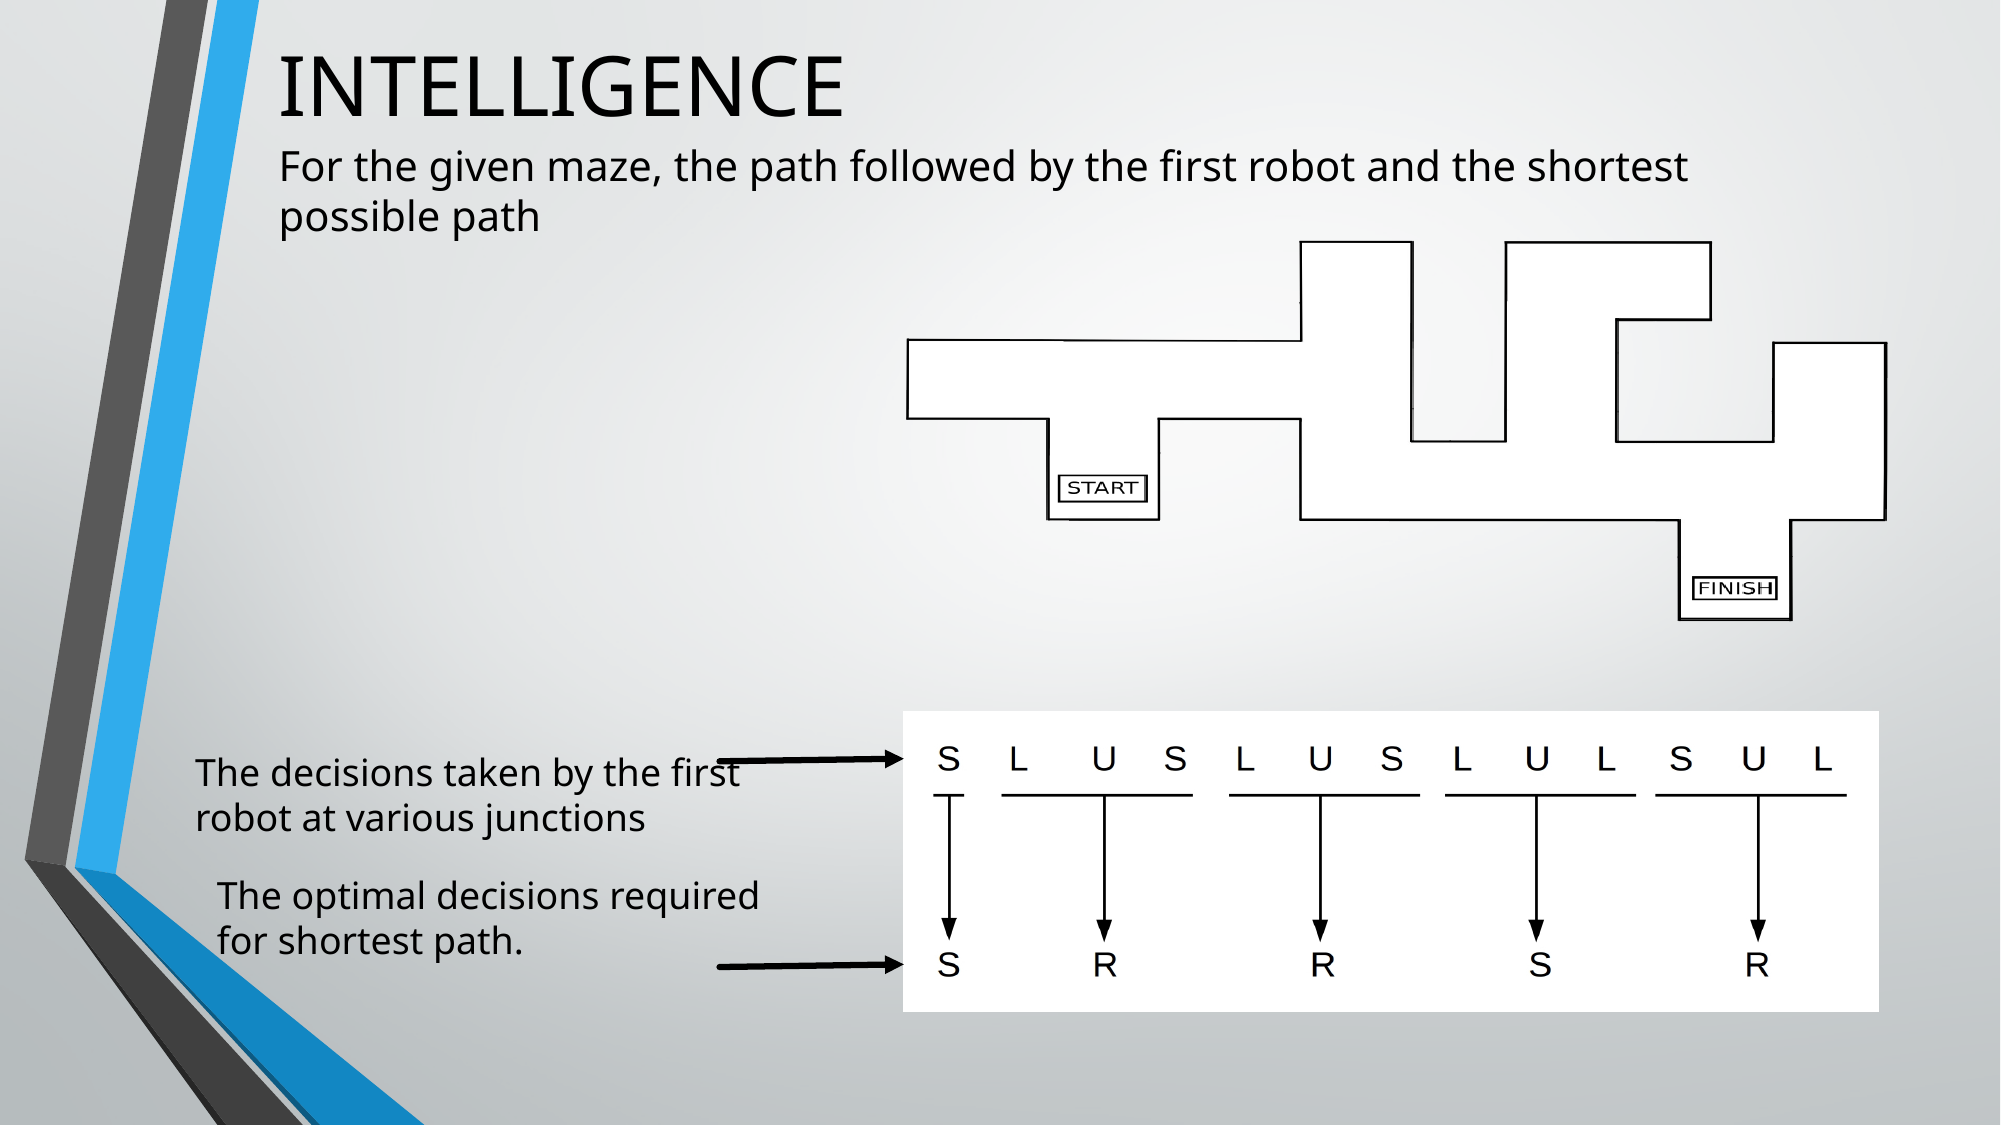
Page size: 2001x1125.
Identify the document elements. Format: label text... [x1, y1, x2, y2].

text_box For the given maze, the path followed by the first robot and the shortest possible path [263, 132, 780, 247]
text_box The decisions taken by the first robot at various junctions [180, 742, 760, 847]
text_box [719, 758, 904, 762]
picture [780, 131, 2000, 1012]
text_box The optimal decisions required for shortest path. [202, 865, 781, 970]
text_box INTELLIGENCE [264, 26, 1066, 132]
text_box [719, 964, 904, 968]
